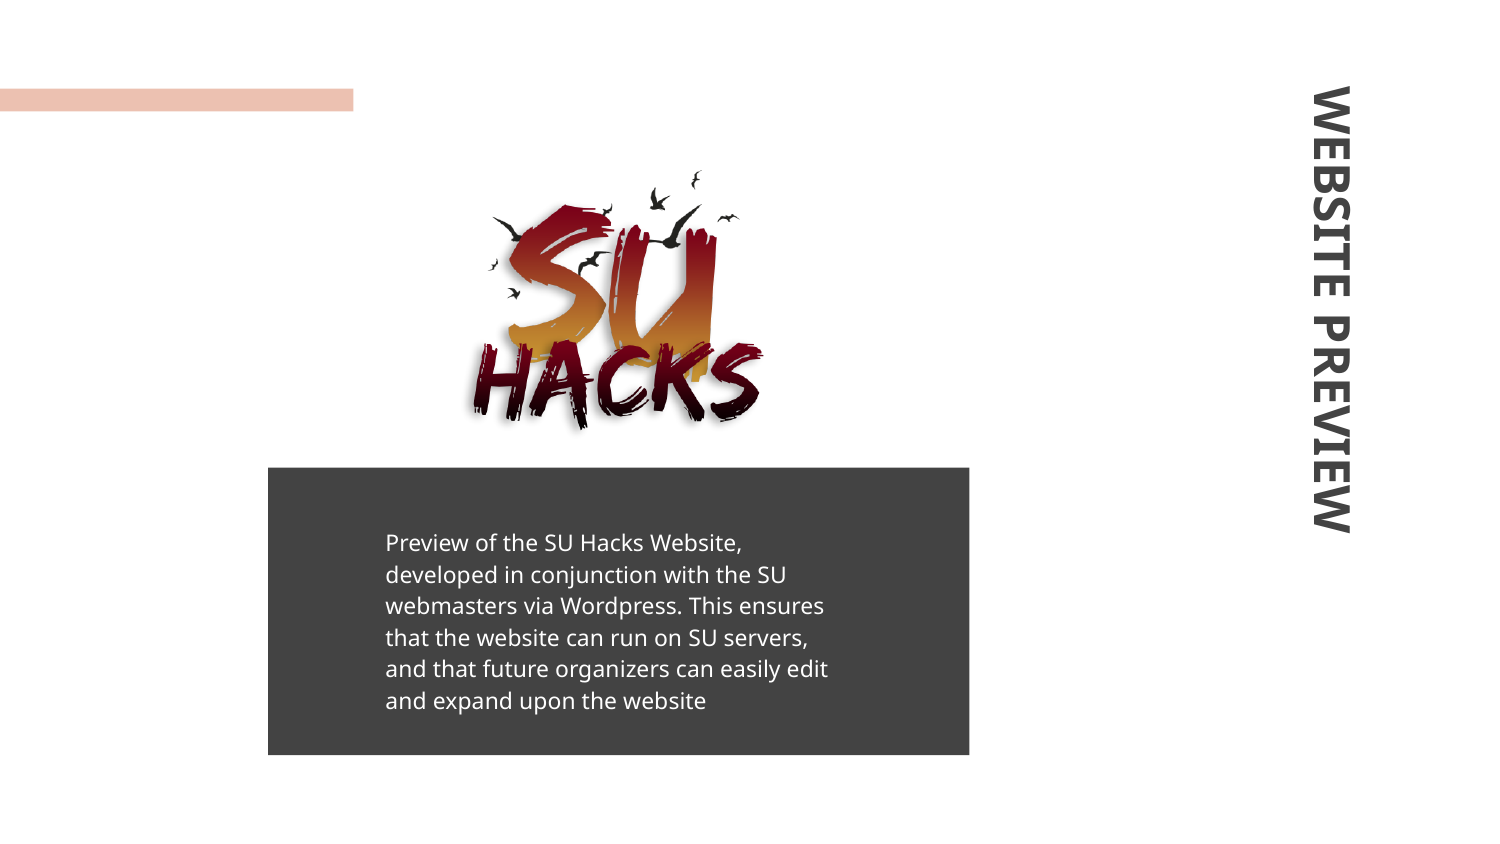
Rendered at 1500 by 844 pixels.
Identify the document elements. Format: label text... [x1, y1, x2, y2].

subtitle Preview of the SU Hacks Website, developed in conjunction with the SU webmasters via Wordpress. This ensures that the website can run on SU servers, and that future organizers can easily edit and expand upon the website [370, 590, 868, 676]
text_box [0, 88, 323, 112]
picture [328, 0, 909, 581]
title WEBSITE PREVIEW [1294, 71, 1375, 597]
text_box [268, 467, 970, 756]
